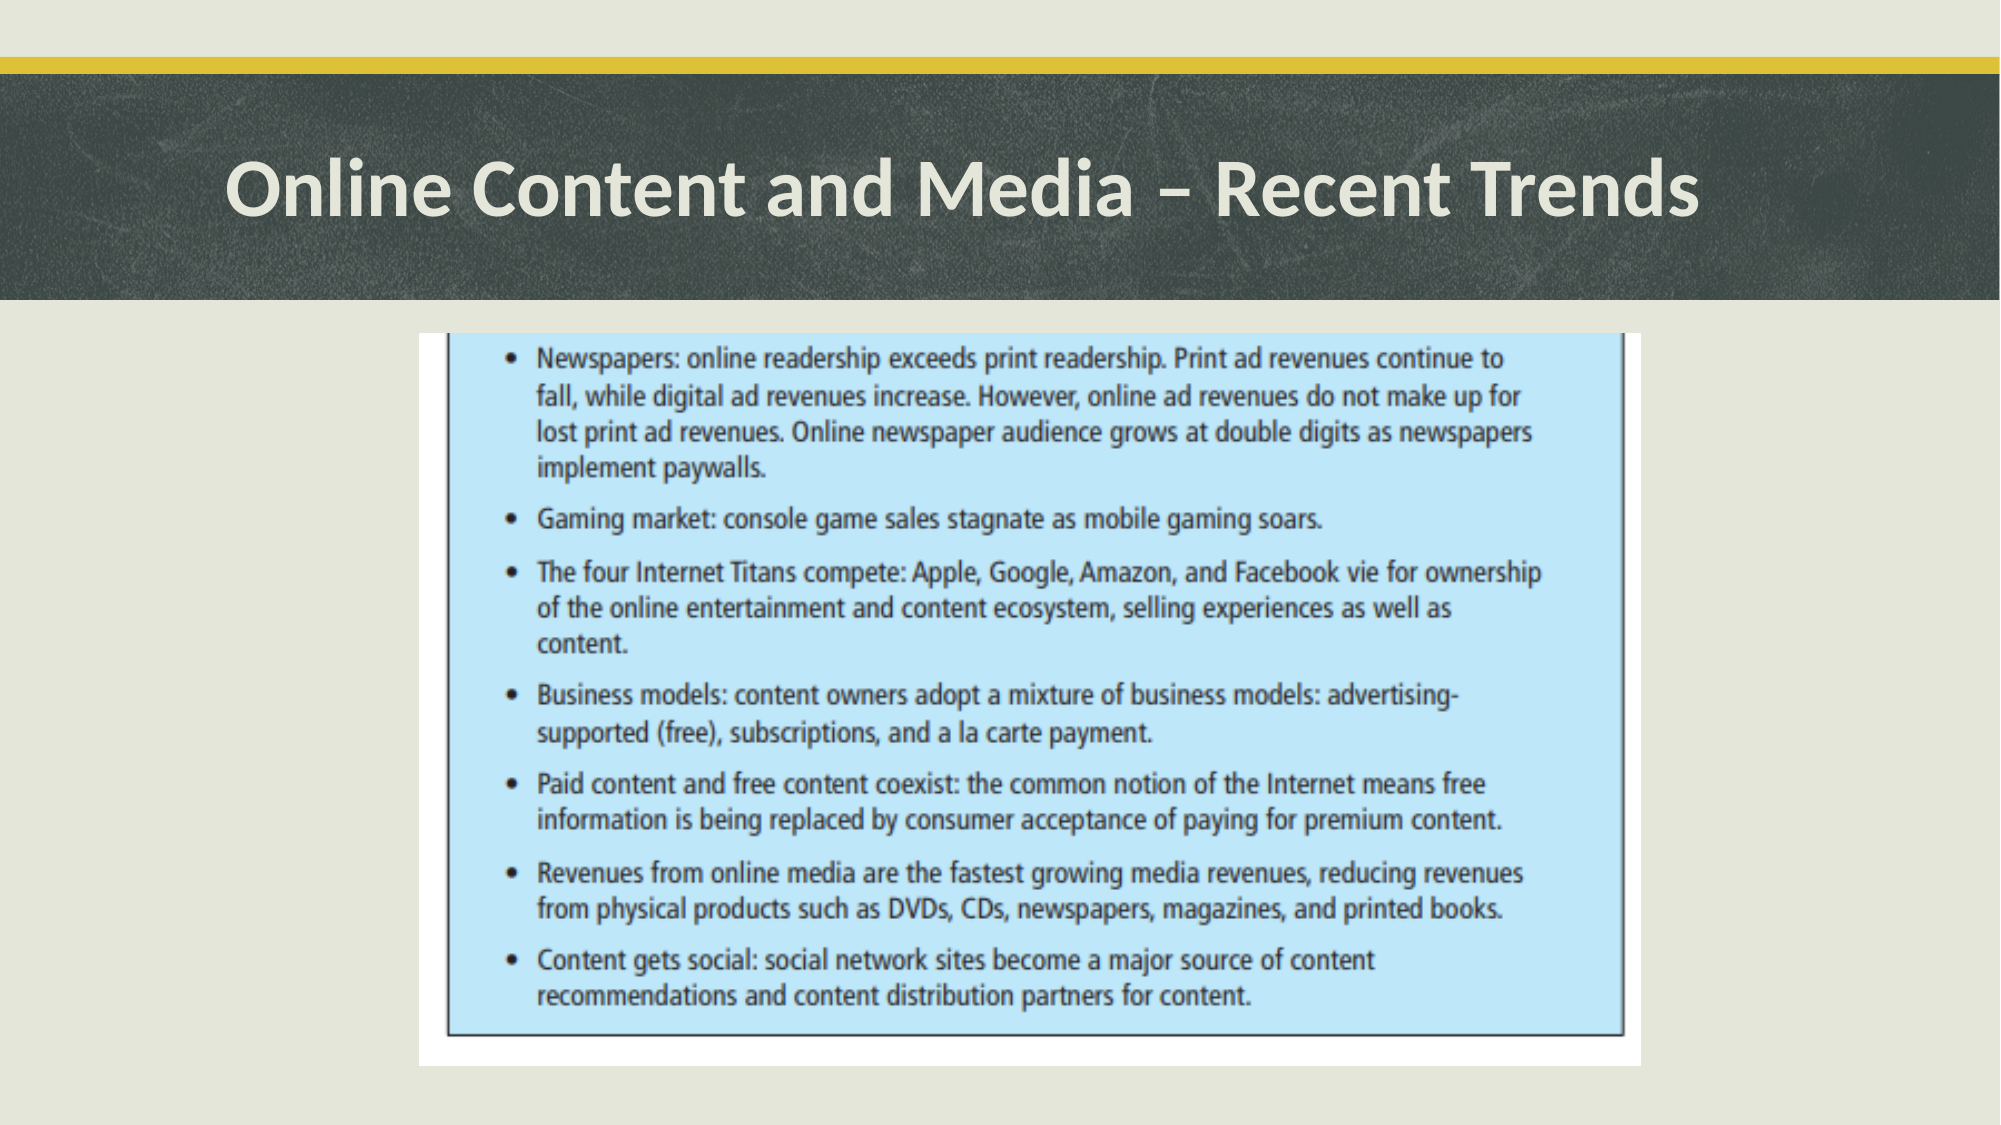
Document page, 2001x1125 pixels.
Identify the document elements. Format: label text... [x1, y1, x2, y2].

picture [419, 333, 1641, 1066]
title Online Content and Media – Recent Trends [210, 76, 1790, 300]
list [60, 332, 1935, 1066]
picture [0, 74, 2000, 300]
